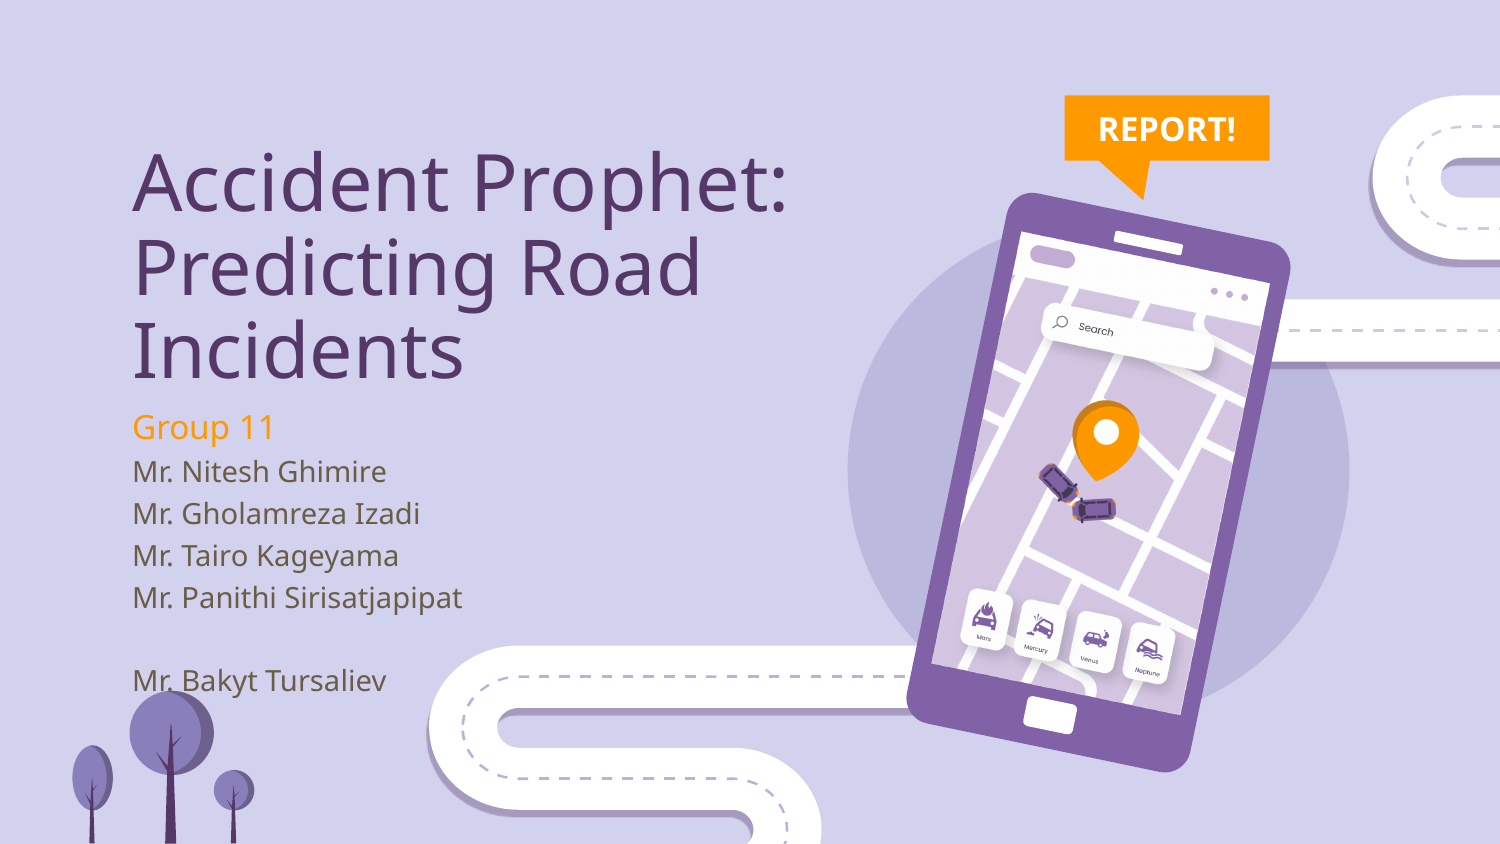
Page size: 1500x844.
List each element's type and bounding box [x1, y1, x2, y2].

text_box [901, 95, 1296, 778]
text_box [116, 95, 1500, 844]
picture [973, 252, 1228, 694]
